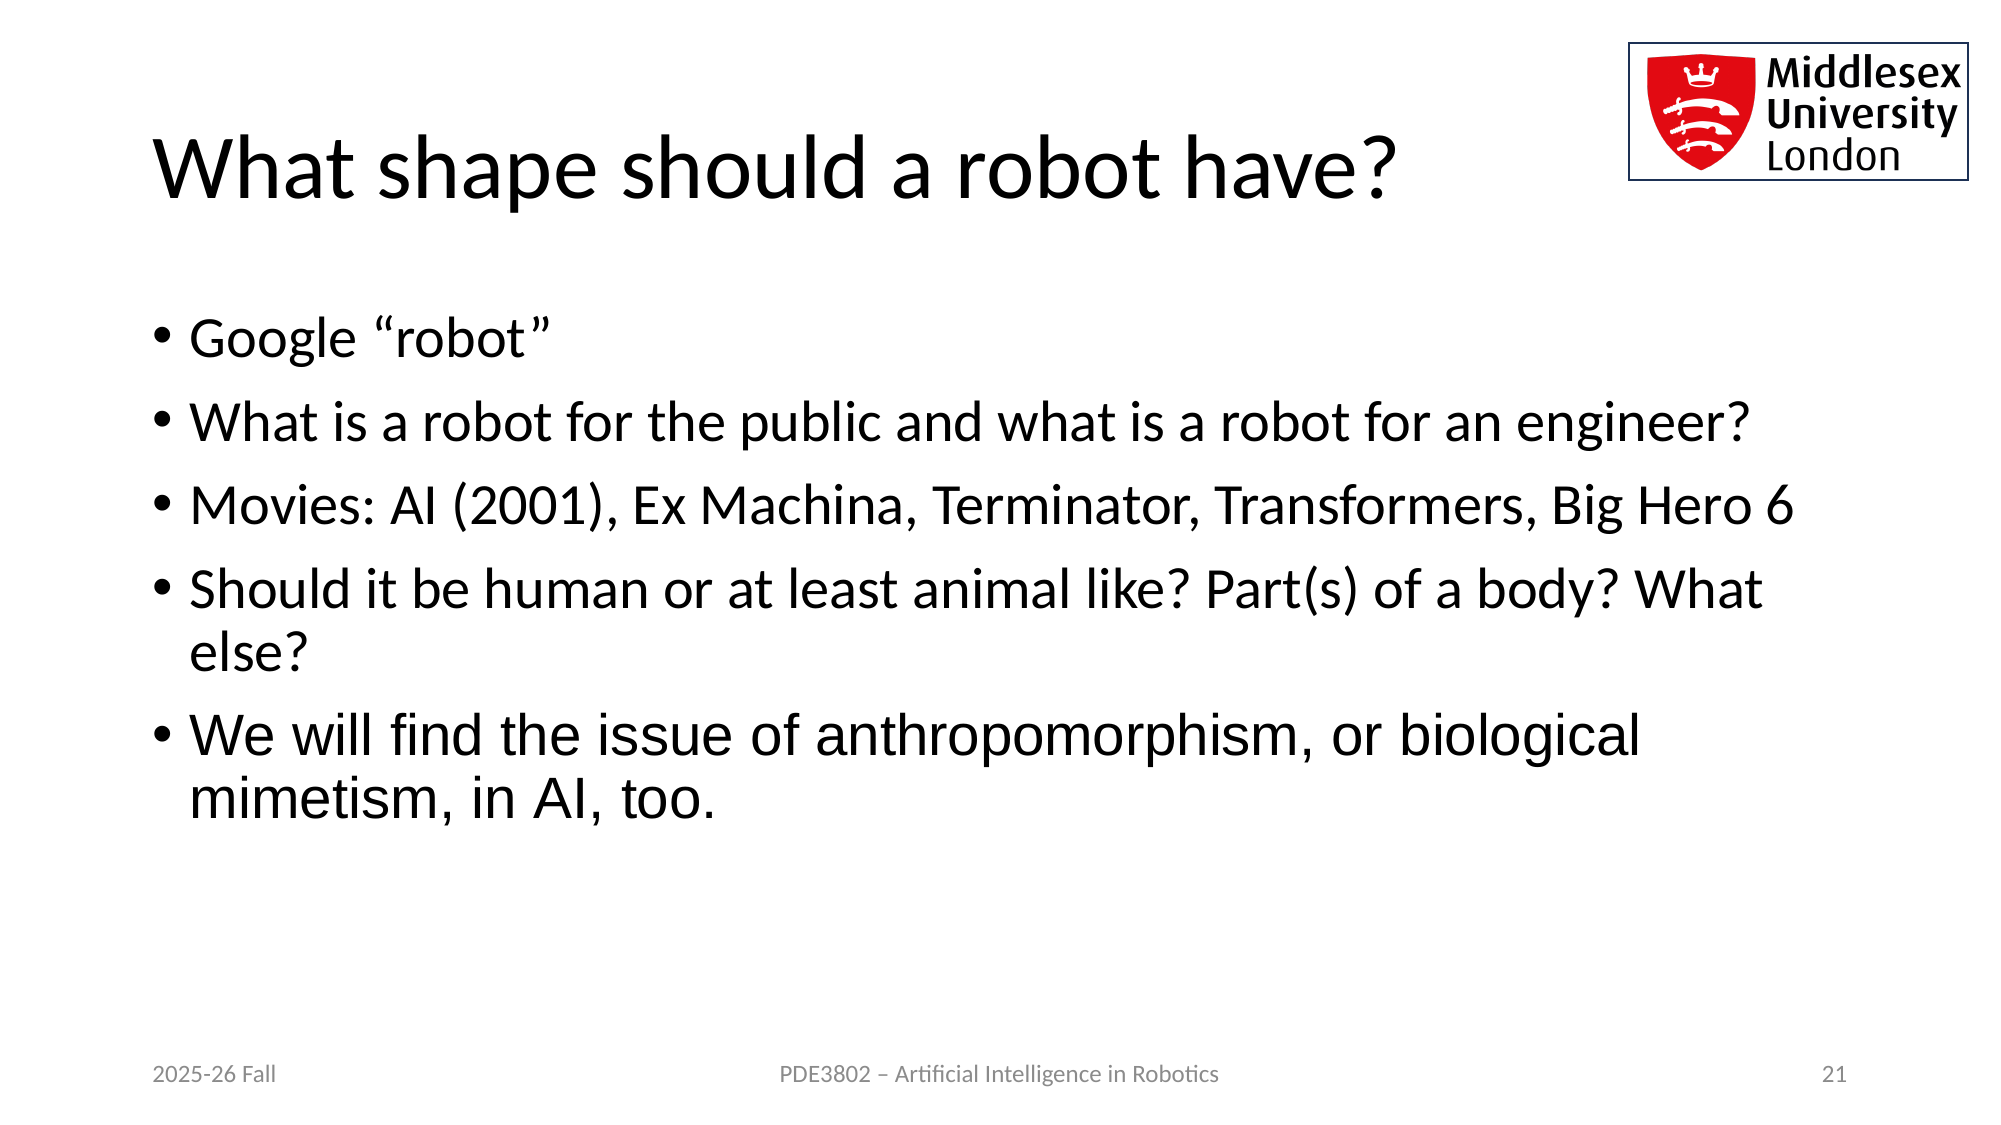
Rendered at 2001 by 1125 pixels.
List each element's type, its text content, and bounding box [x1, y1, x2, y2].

list Google “robot” What is a robot for the public and what is a robot for an engineer? Movies: AI (2001), Ex Machina, Terminator, Transformers, Big Hero 6 Should it be human or at least animal like? Part(s) of a body? What else? We will find the issue of anthropomorphism, or biological mimetism, in AI, too. [137, 299, 1863, 1014]
slide_number 21 [1412, 1042, 1863, 1103]
picture [1630, 44, 1967, 179]
footer PDE3802 – Artificial Intelligence in Robotics [662, 1042, 1338, 1103]
title What shape should a robot have? [137, 59, 1585, 278]
slide_number 2025-26 Fall [137, 1042, 588, 1103]
